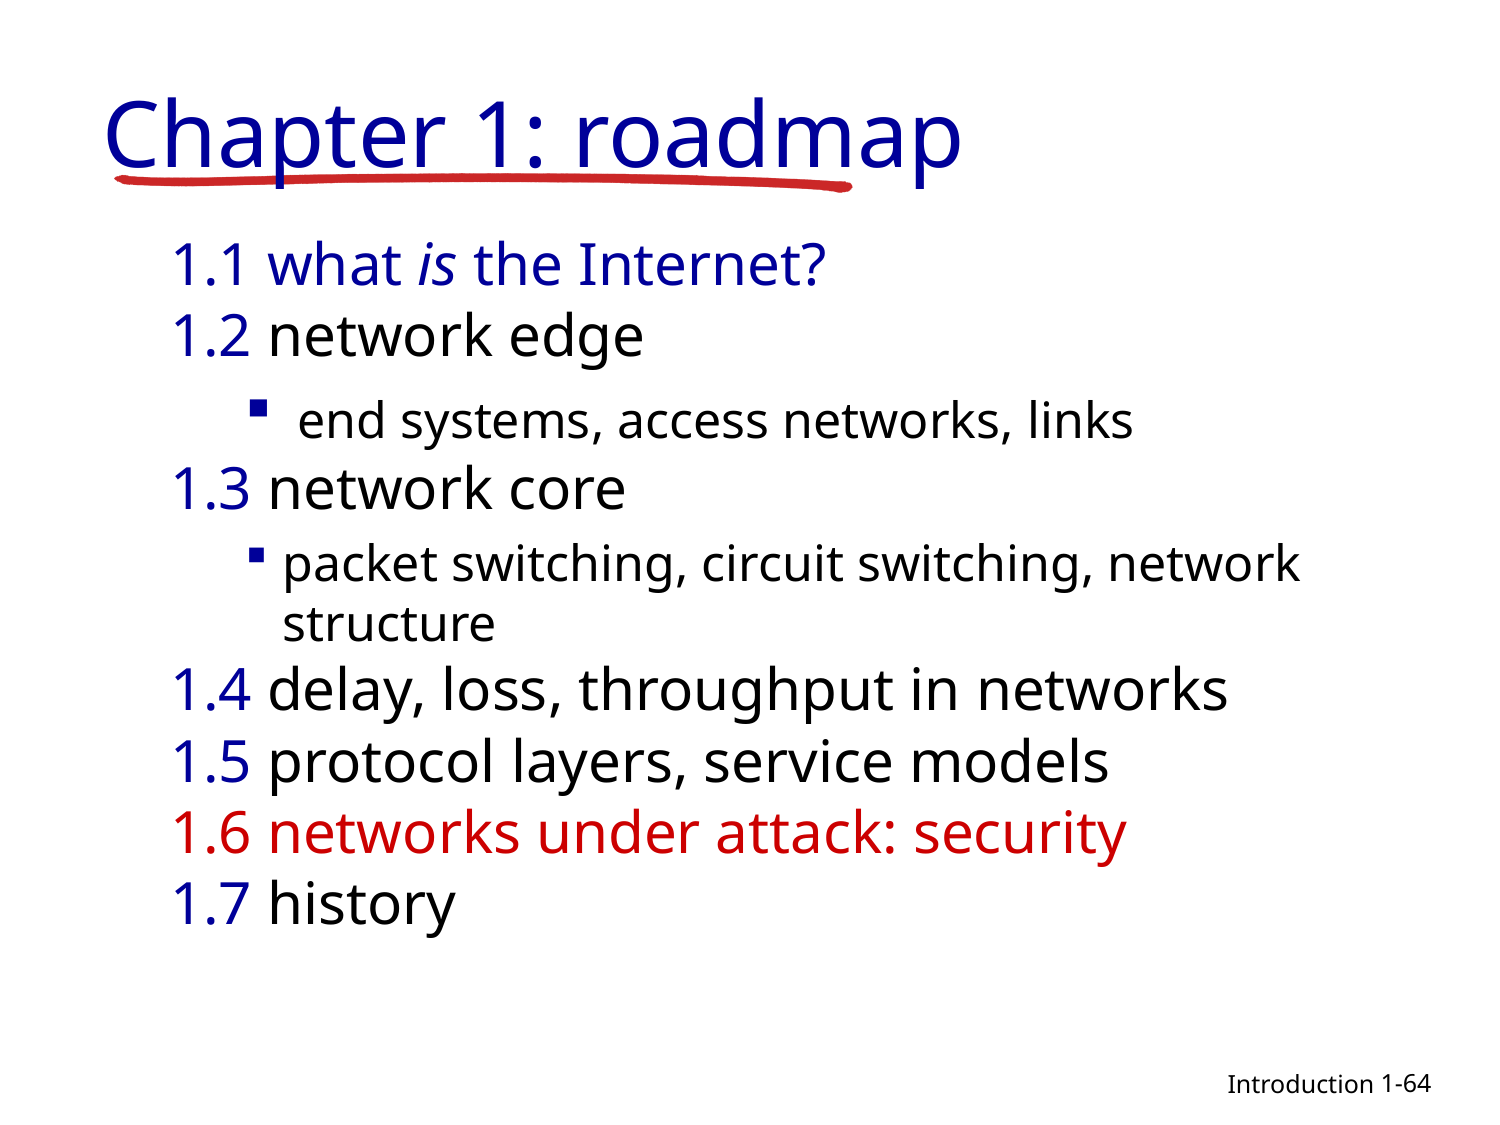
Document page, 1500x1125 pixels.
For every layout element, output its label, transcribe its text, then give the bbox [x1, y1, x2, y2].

footer Introduction [914, 1060, 1391, 1109]
picture [111, 168, 862, 198]
list 1.1 what is the Internet? 1.2 network edge end systems, access networks, links 1.3 network core packet switching, circuit switching, network structure 1.4 delay, loss, throughput in networks 1.5 protocol layers, service models 1.6 networks under attack: security 1.7 history [79, 230, 1427, 994]
slide_number 1-64 [1365, 1059, 1477, 1106]
title Chapter 1: roadmap [87, 37, 1363, 225]
